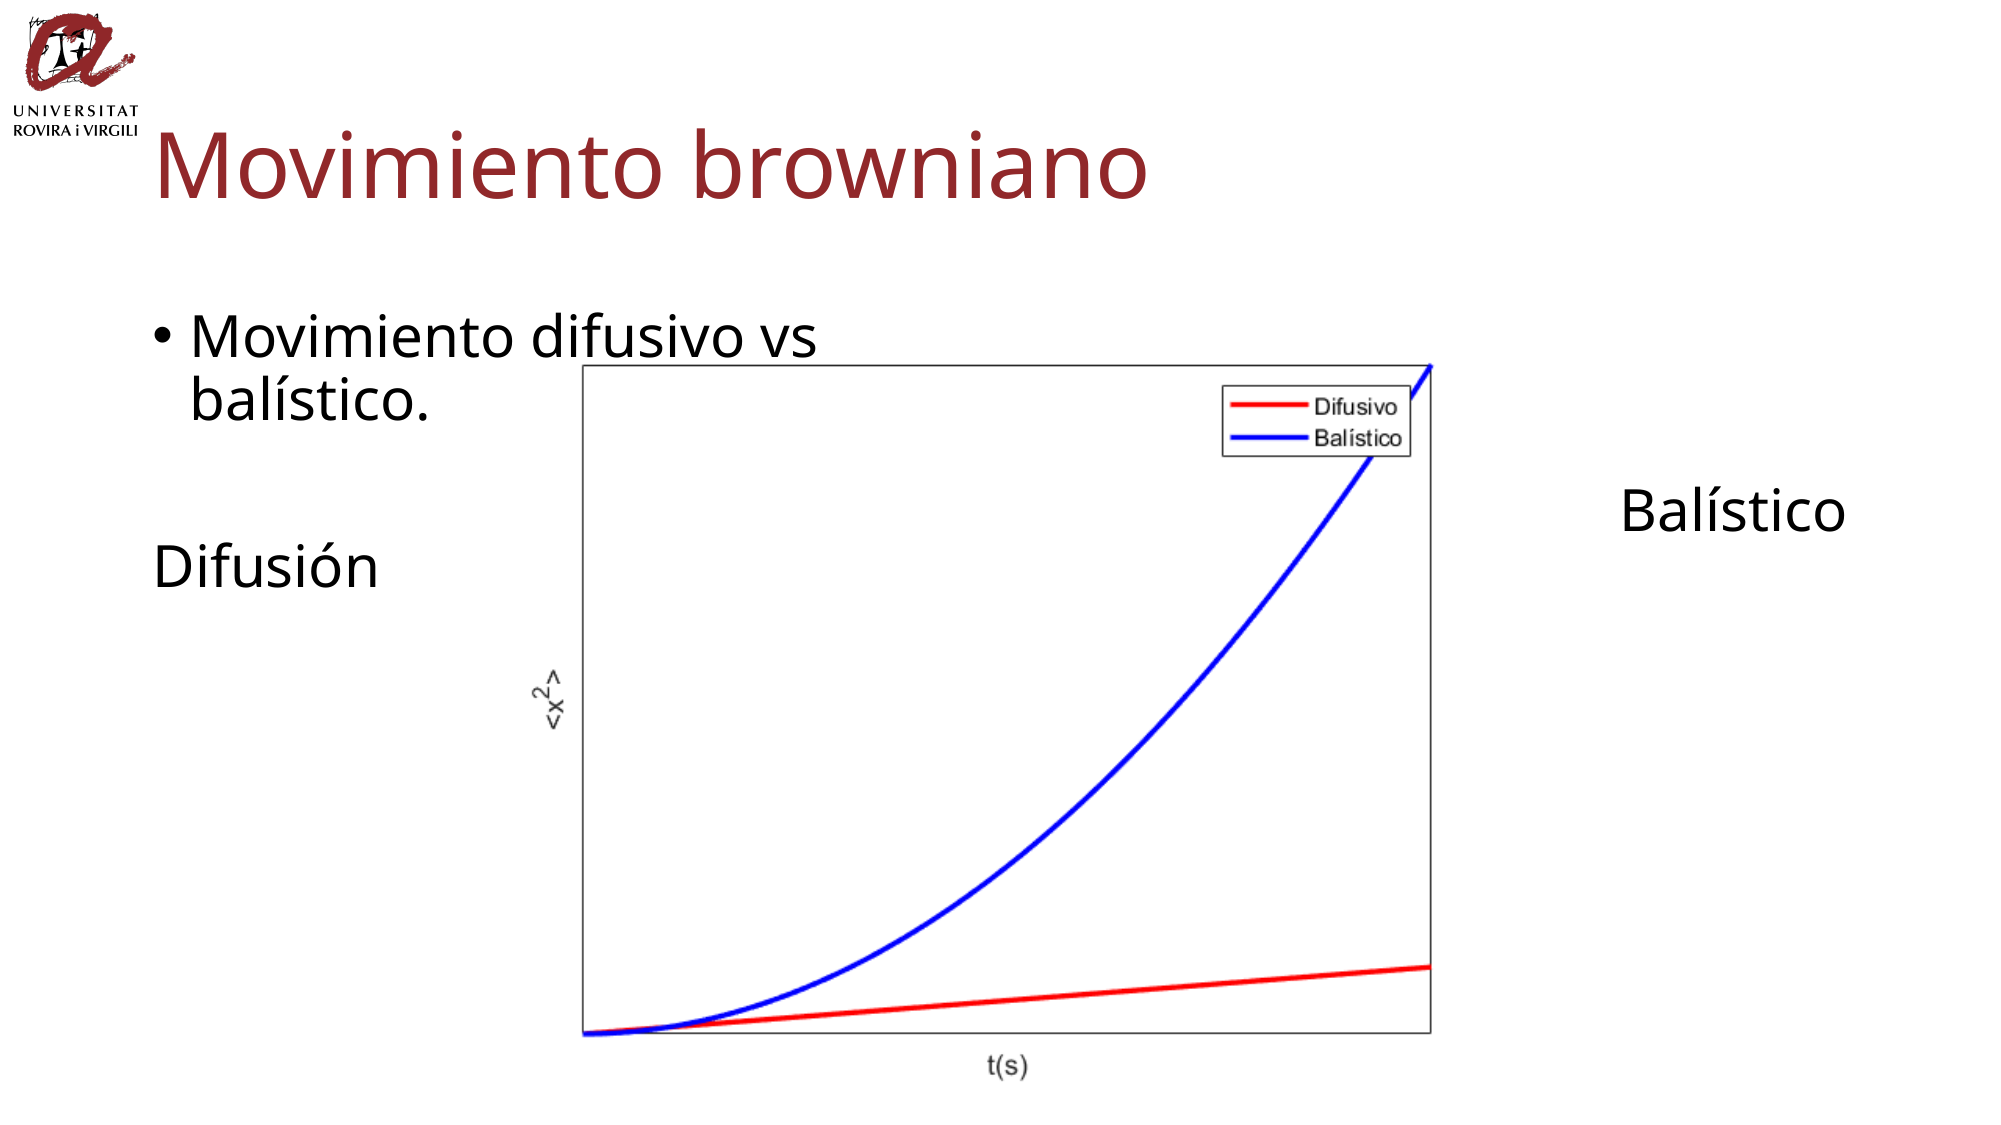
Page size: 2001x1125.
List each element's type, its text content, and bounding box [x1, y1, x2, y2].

picture [440, 304, 1535, 1125]
title Movimiento browniano [137, 59, 1863, 278]
picture [14, 13, 138, 136]
